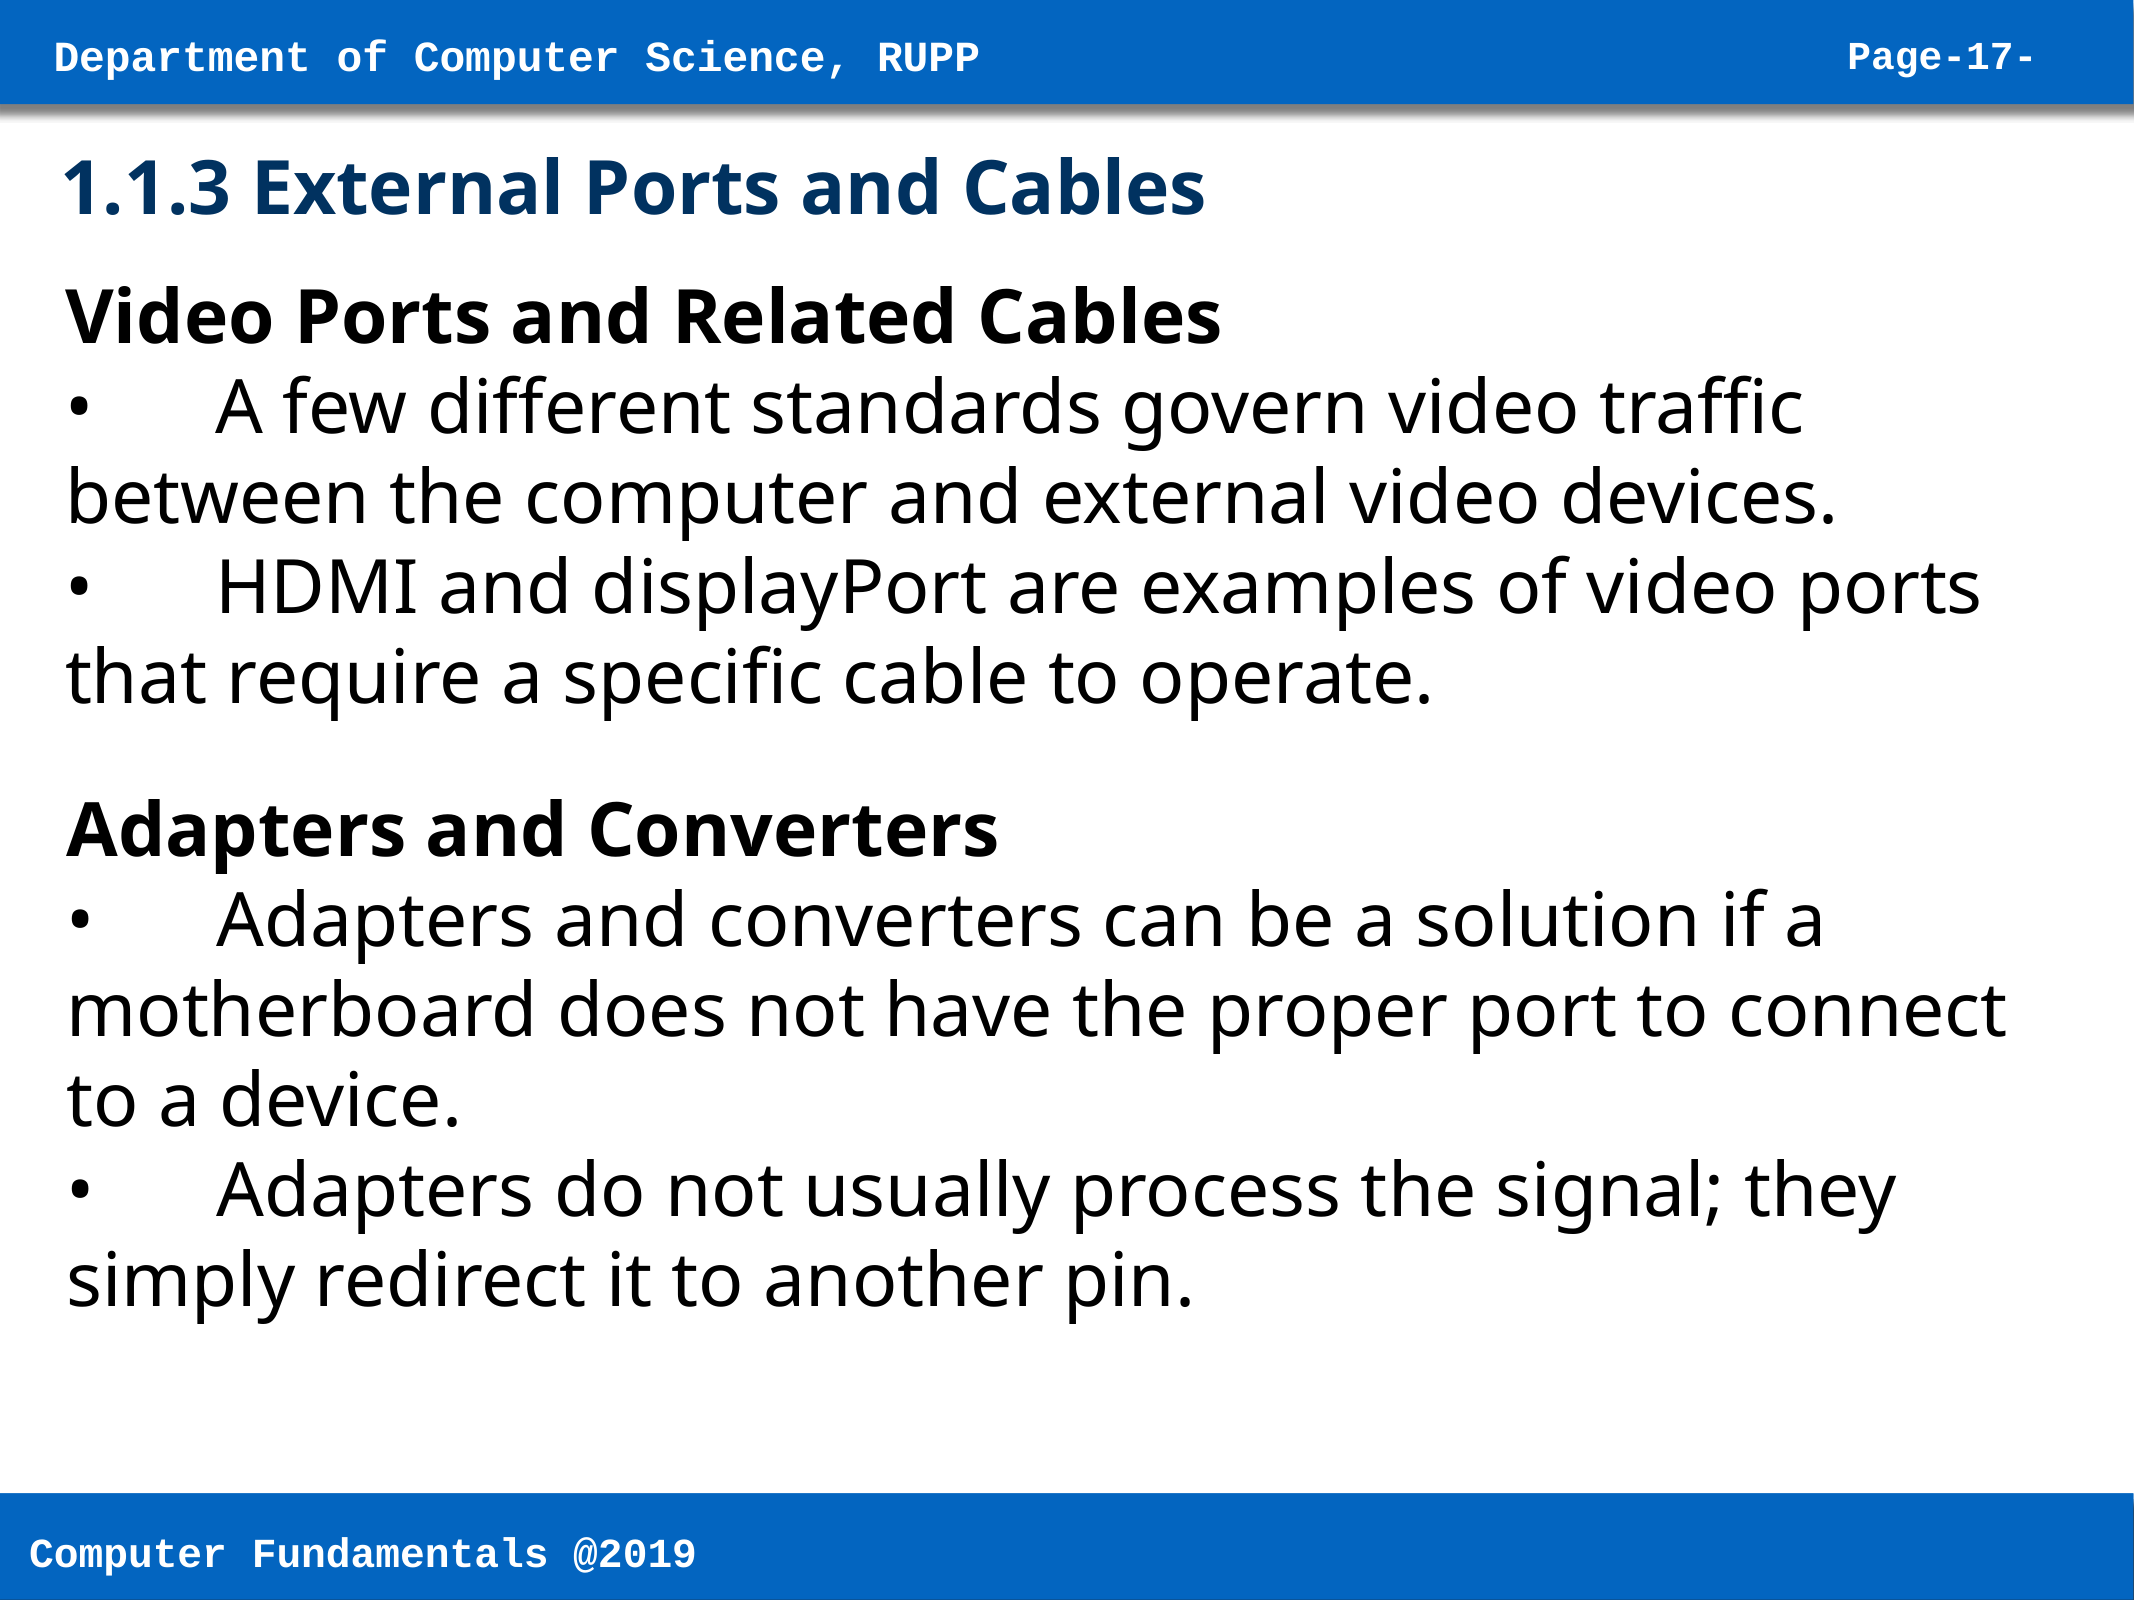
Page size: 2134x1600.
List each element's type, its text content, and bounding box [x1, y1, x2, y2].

text_box Adapters and Converters • Adapters and converters can be a solution if a motherboard does not have the proper port to connect to a device. • Adapters do not usually process the signal; they simply redirect it to another pin. [51, 774, 2027, 1329]
text_box 1.1.3 External Ports and Cables [51, 118, 2007, 251]
text_box Video Ports and Related Cables • A few different standards govern video traffic between the computer and external video devices. • HDMI and displayPort are examples of video ports that require a specific cable to operate. [50, 261, 2084, 727]
